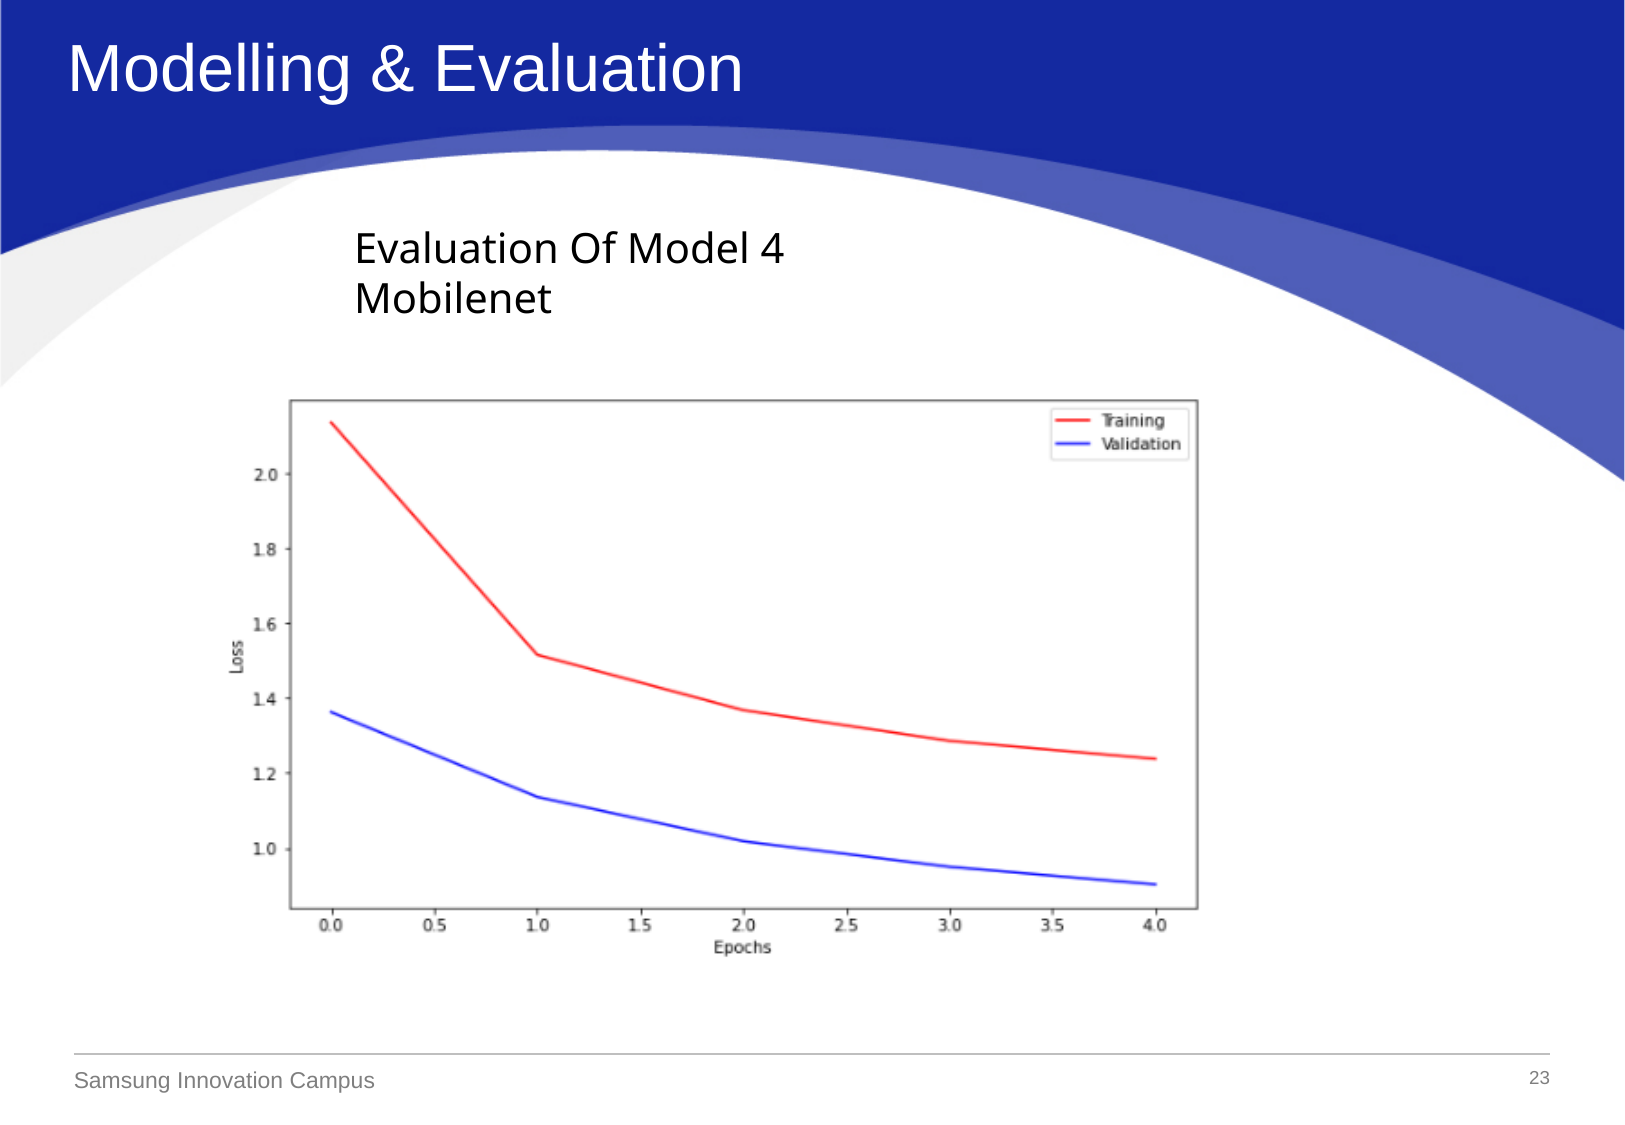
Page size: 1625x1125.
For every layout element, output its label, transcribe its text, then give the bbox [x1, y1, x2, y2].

picture [0, 0, 1625, 1125]
text_box Modelling & Evaluation [53, 17, 1425, 113]
text_box Evaluation Of Model 4 Mobilenet [339, 214, 1003, 330]
